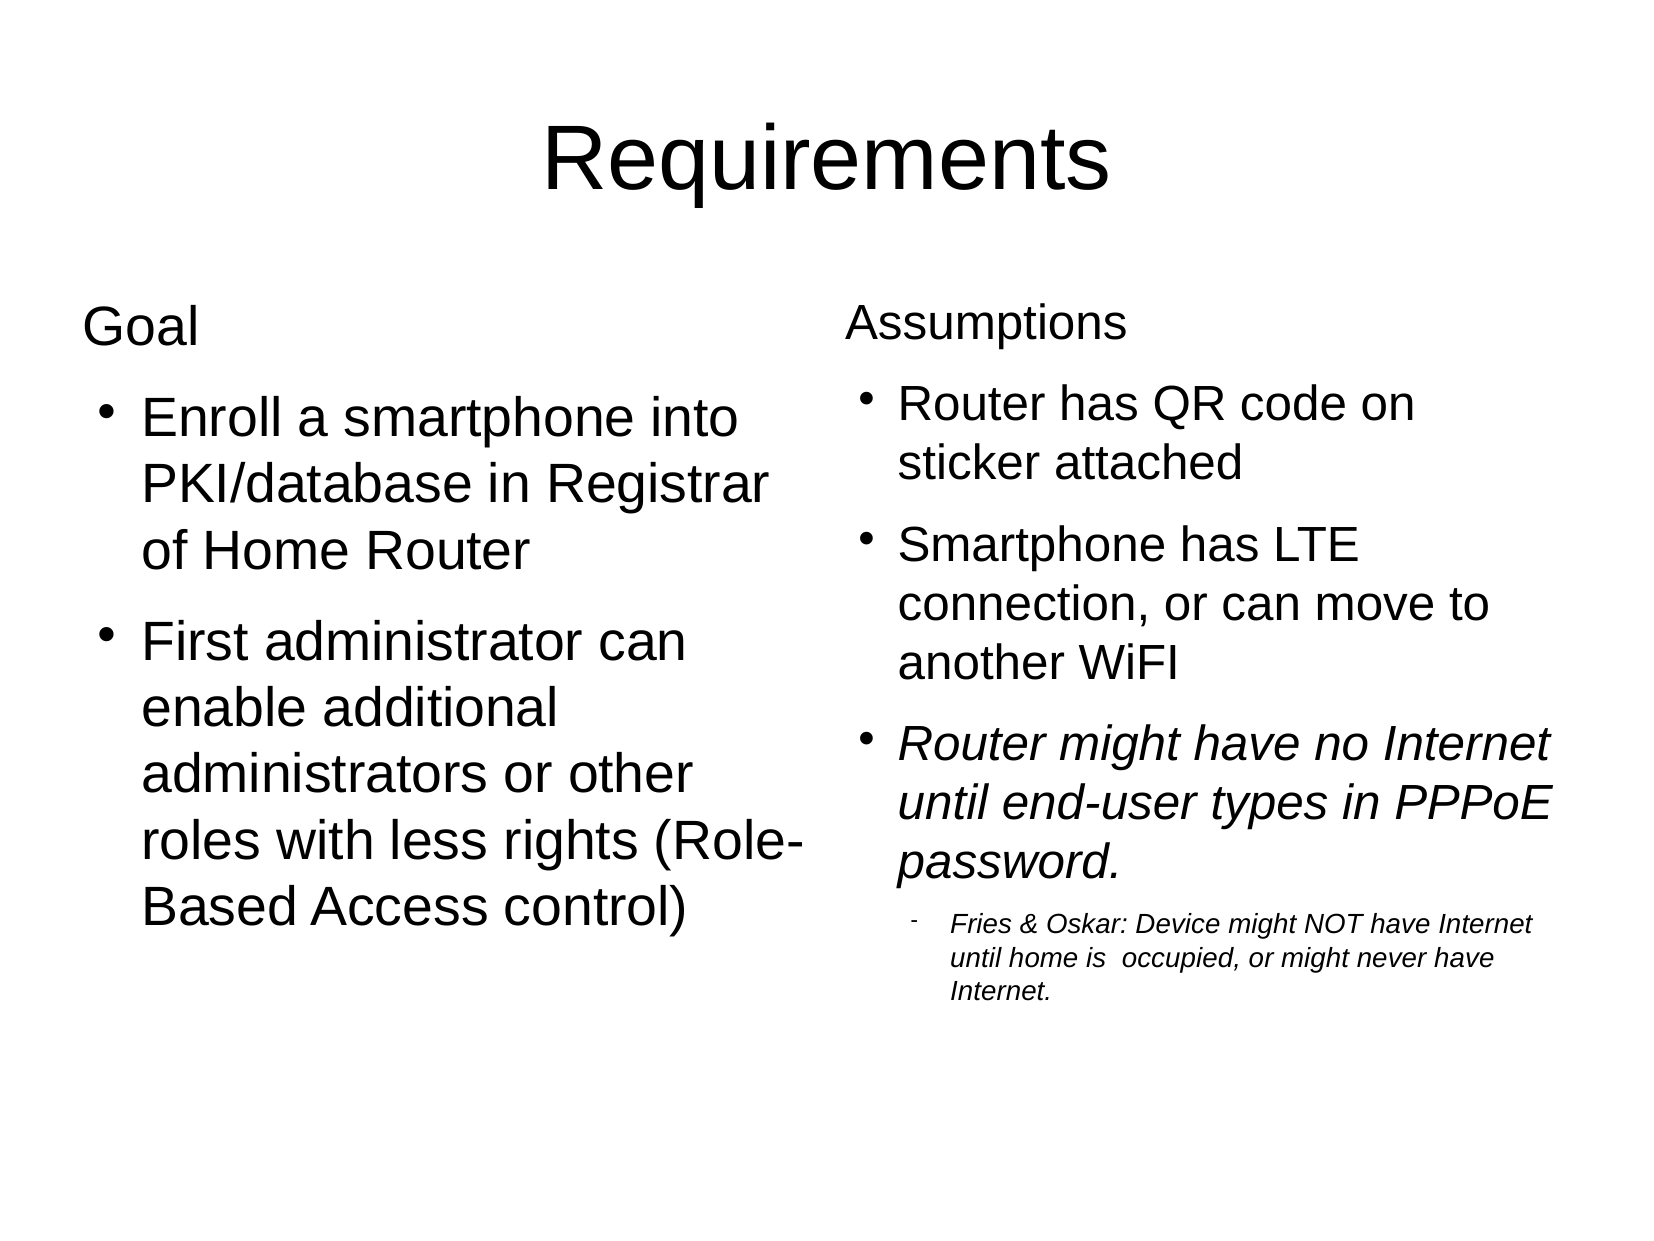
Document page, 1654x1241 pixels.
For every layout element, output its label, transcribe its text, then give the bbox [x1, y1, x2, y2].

text_box Goal Enroll a smartphone into PKI/database in Registrar of Home Router First administrator can enable additional administrators or other roles with less rights (Role-Based Access control) [82, 290, 809, 1010]
text_box Requirements [82, 49, 1571, 257]
text_box Assumptions Router has QR code on sticker attached Smartphone has LTE connection, or can move to another WiFI Router might have no Internet until end-user types in PPPoE password. Fries & Oskar: Device might NOT have Internet until home is occupied, or might never have Internet. [845, 290, 1572, 1010]
